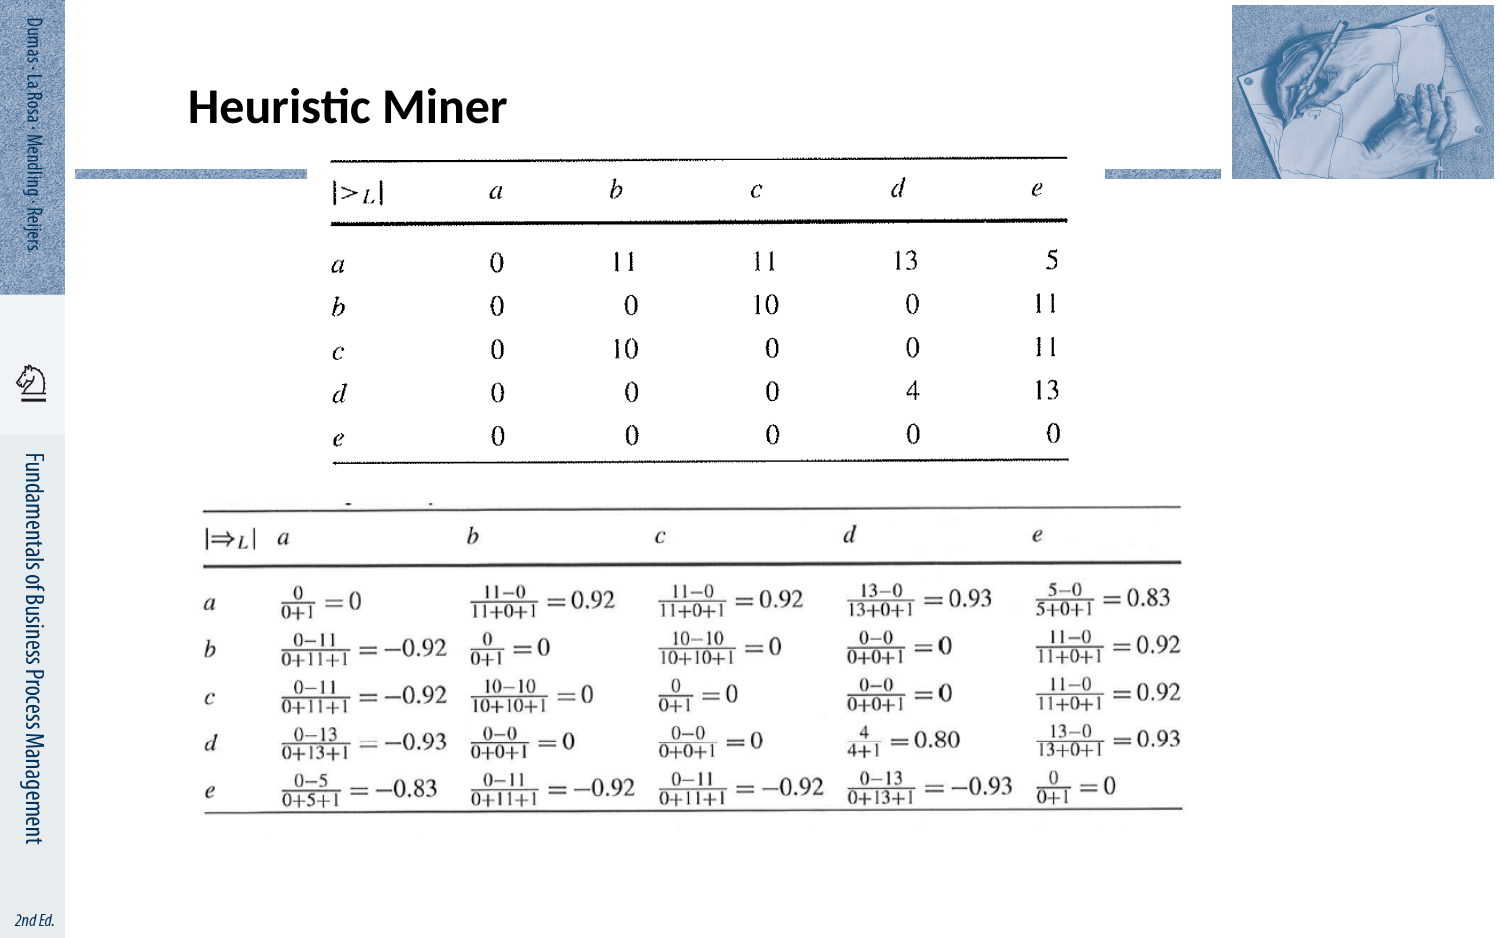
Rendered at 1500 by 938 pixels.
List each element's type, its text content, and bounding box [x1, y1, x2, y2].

picture [0, 0, 65, 938]
picture [306, 138, 1105, 480]
title Heuristic Miner [187, 25, 1313, 183]
picture [1232, 5, 1494, 179]
picture [75, 169, 187, 179]
picture [169, 503, 1223, 834]
